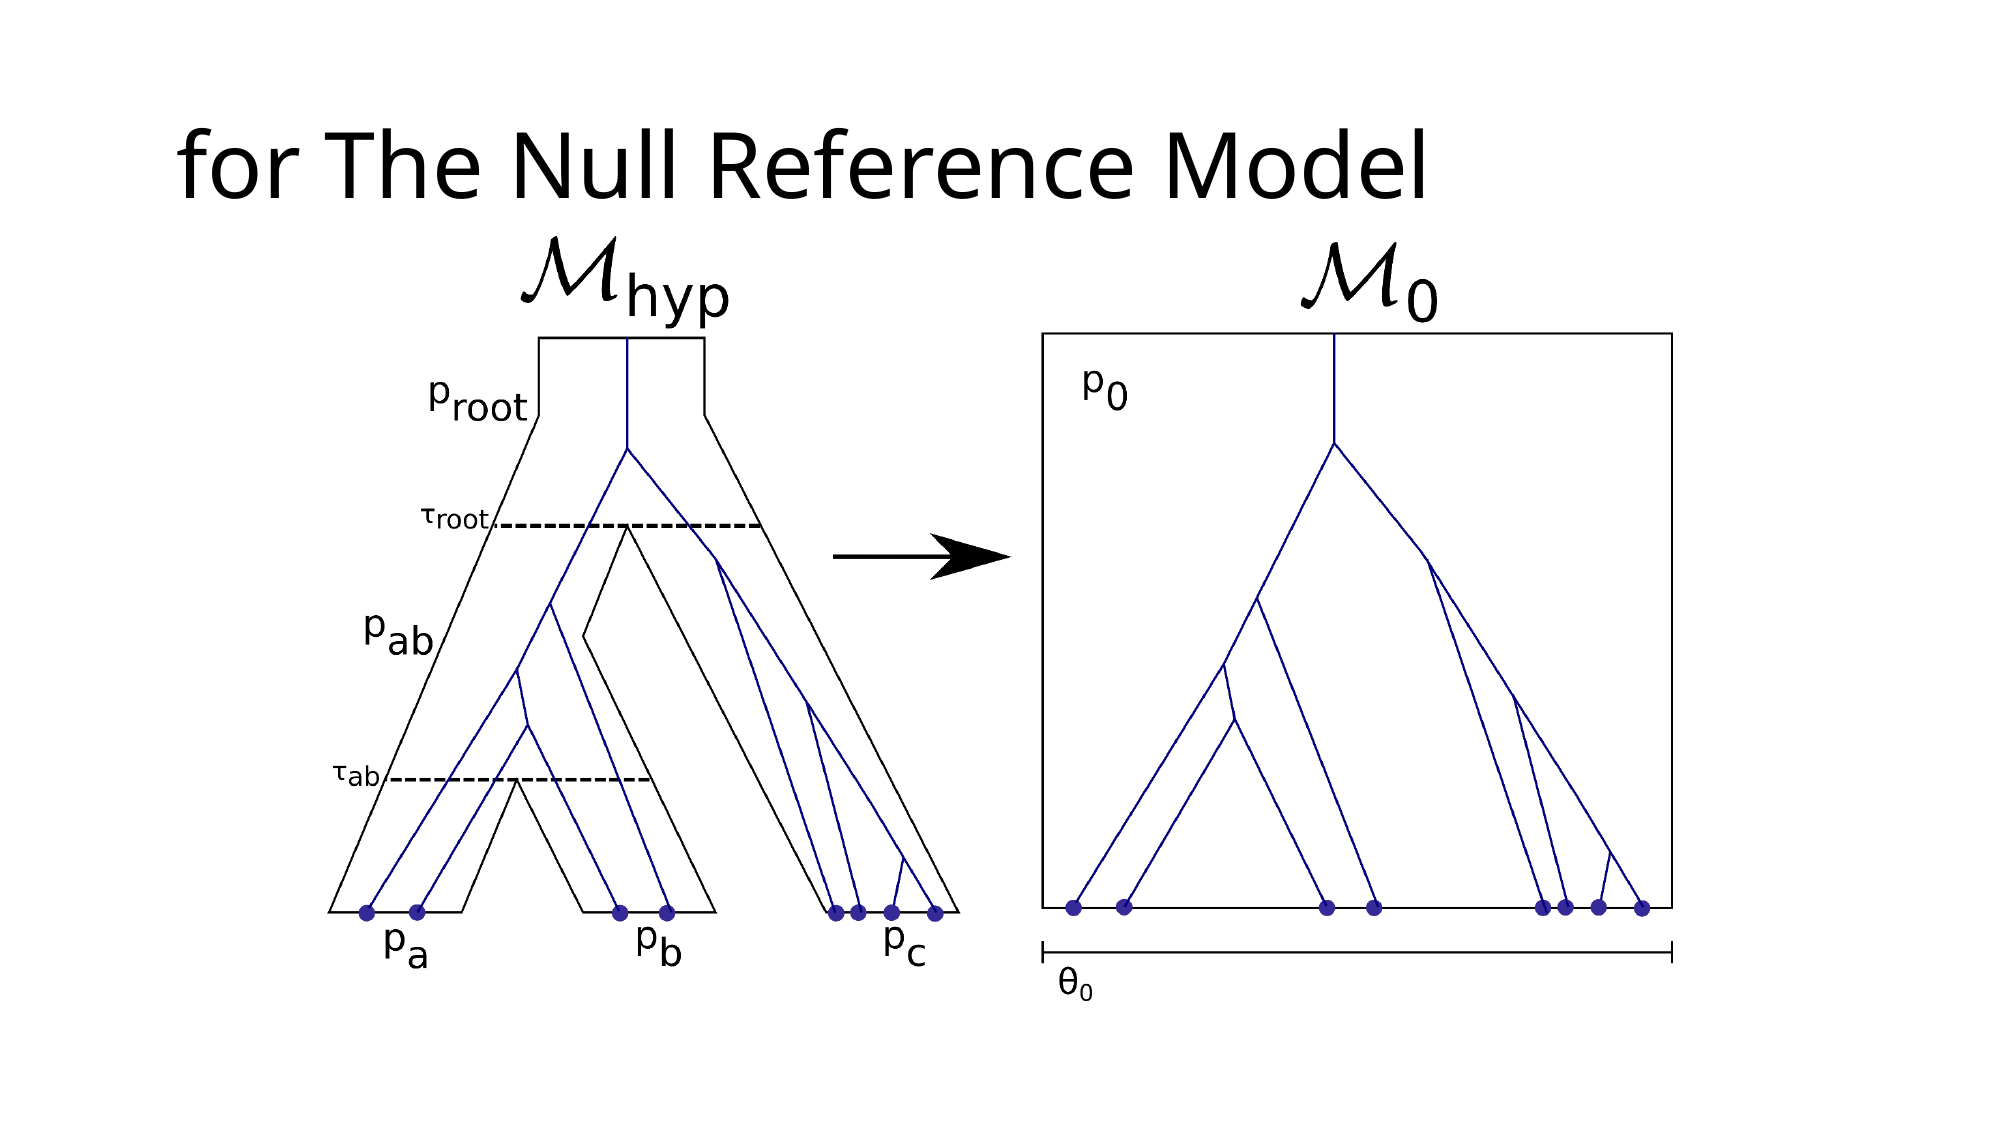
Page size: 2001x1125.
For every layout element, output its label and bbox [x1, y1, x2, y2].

picture [327, 236, 1673, 1001]
